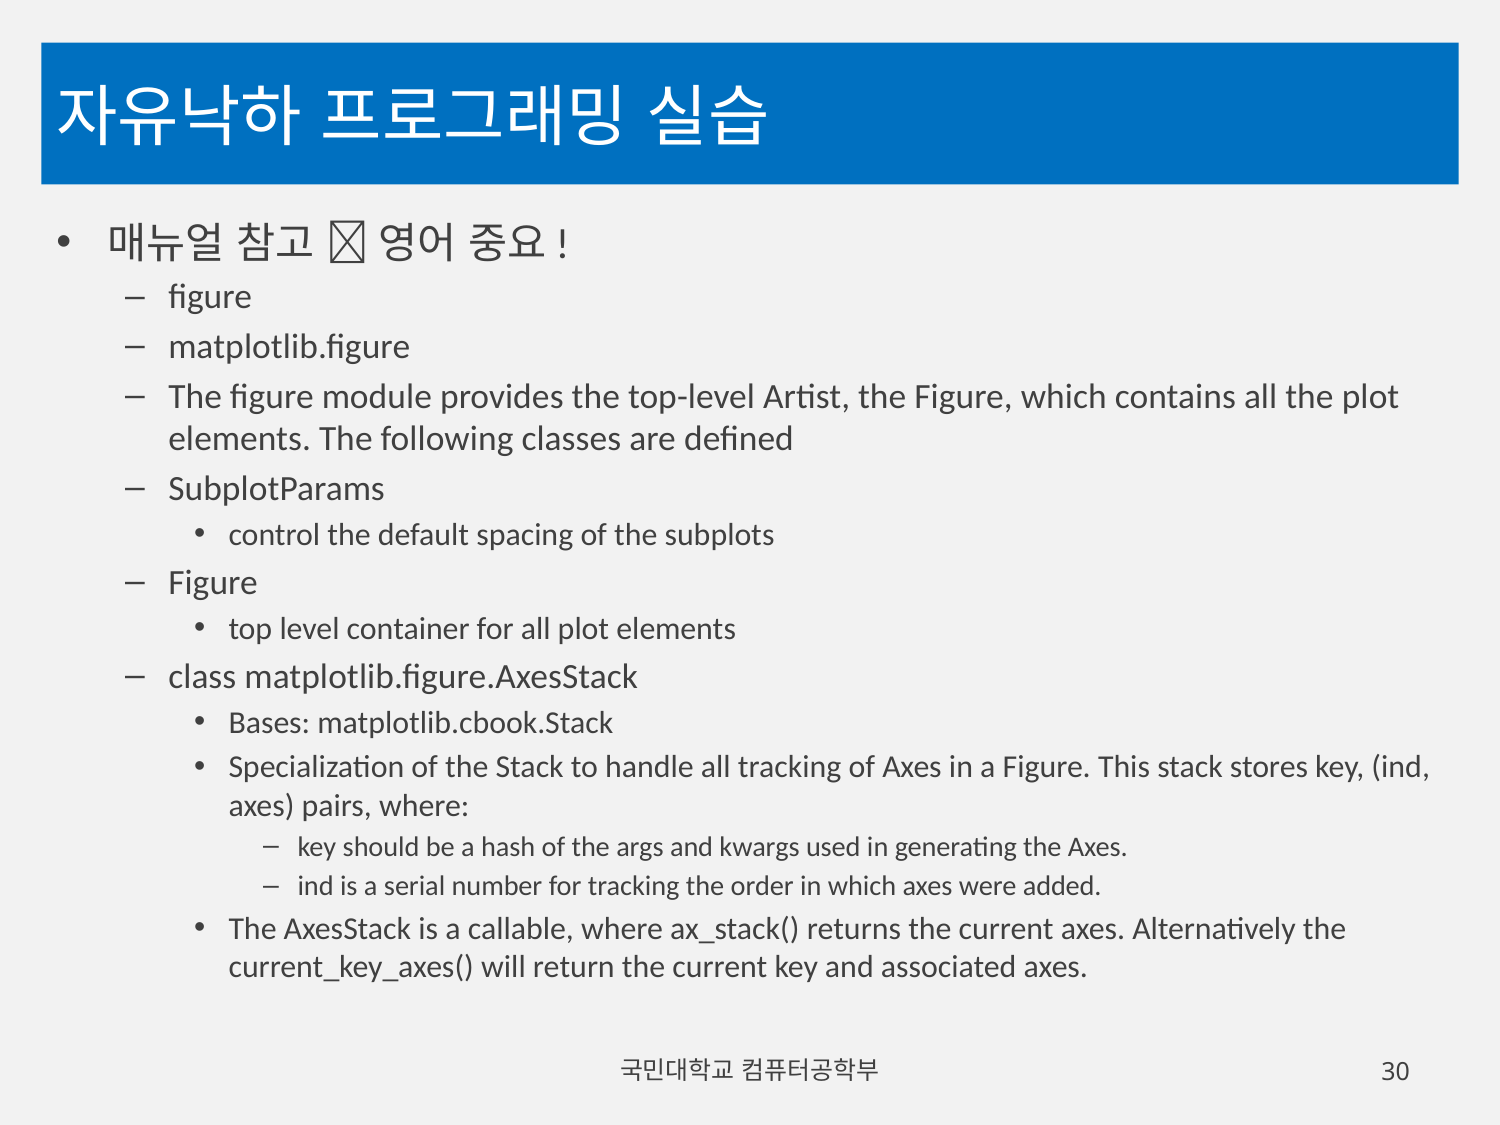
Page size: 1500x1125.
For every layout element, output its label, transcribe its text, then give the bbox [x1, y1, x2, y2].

list 매뉴얼 참고  영어 중요! figure matplotlib.figure The figure module provides the top-level Artist, the Figure, which contains all the plot elements. The following classes are defined SubplotParams control the default spacing of the subplots Figure top level container for all plot elements class matplotlib.figure.AxesStack Bases: matplotlib.cbook.Stack Specialization of the Stack to handle all tracking of Axes in a Figure. This stack stores key, (ind, axes) pairs, where: key should be a hash of the args and kwargs used in generating the Axes. ind is a serial number for tracking the order in which axes were added. The AxesStack is a callable, where ax_stack() returns the current axes. Alternatively the current_key_axes() will return the current key and associated axes. [41, 208, 1459, 1000]
slide_number 30 [1074, 1042, 1425, 1103]
footer 국민대학교 컴퓨터공학부 [466, 1042, 1034, 1103]
title 자유낙하 프로그래밍 실습 [41, 42, 1459, 185]
